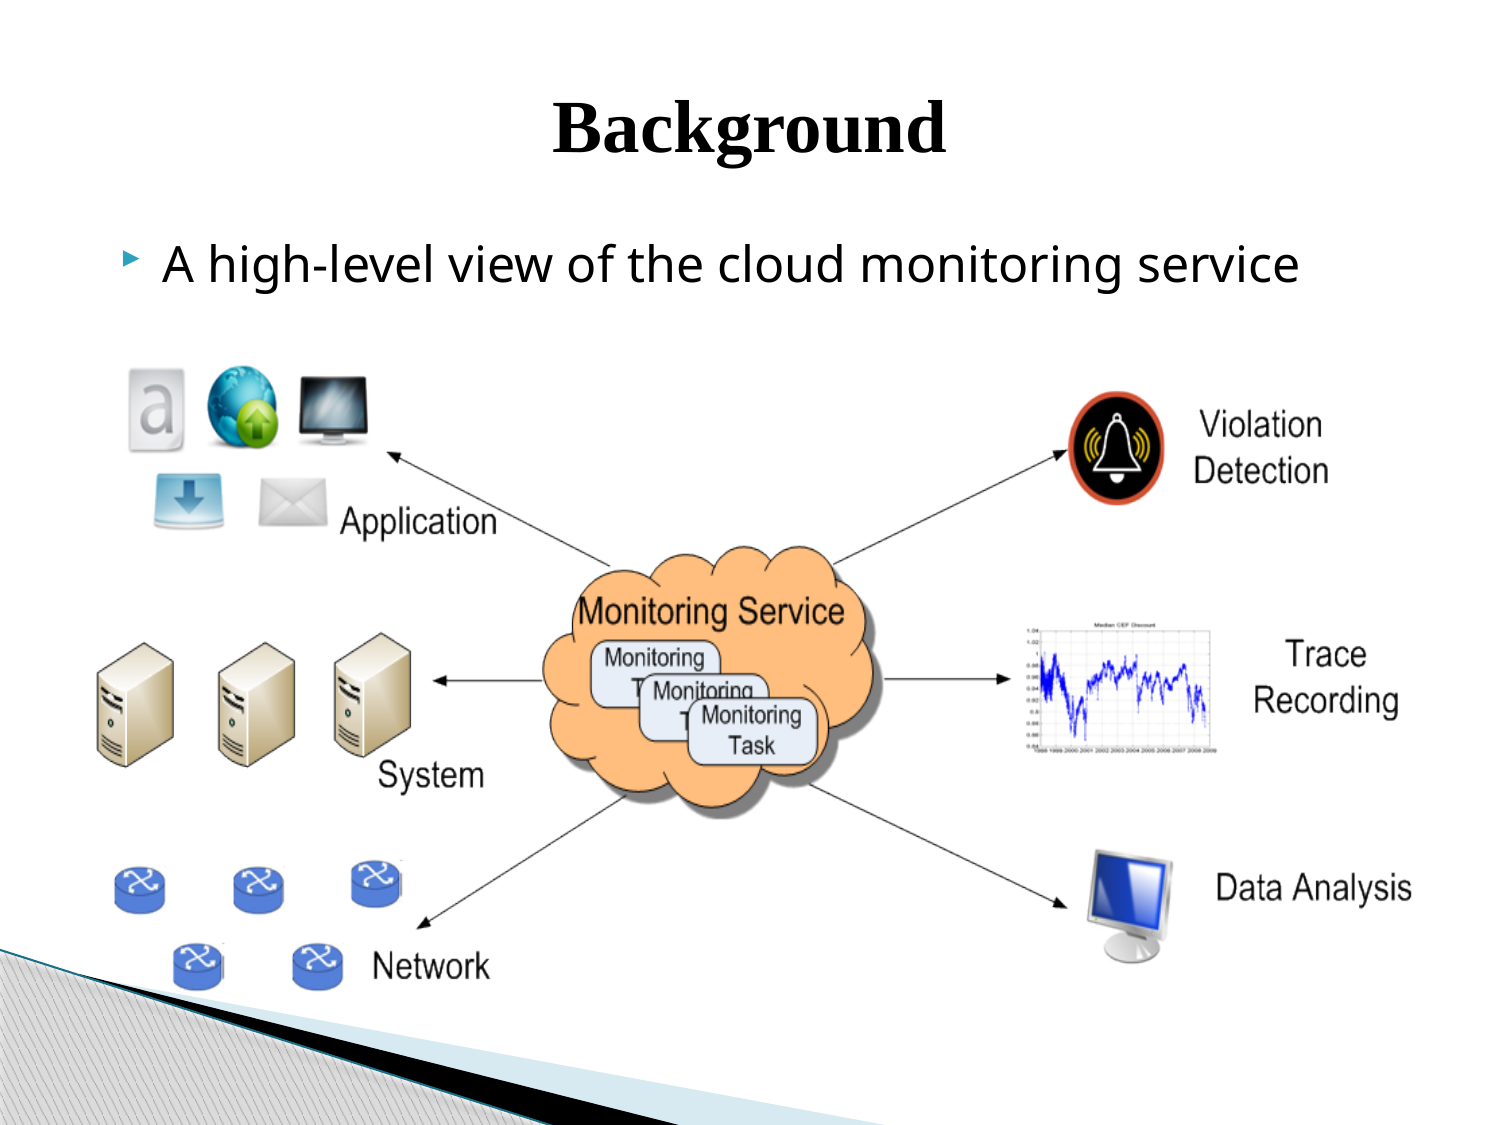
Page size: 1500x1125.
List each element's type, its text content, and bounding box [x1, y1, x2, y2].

title Background [75, 45, 1425, 200]
picture [95, 363, 1413, 1013]
list A high-level view of the cloud monitoring service [87, 224, 1425, 986]
